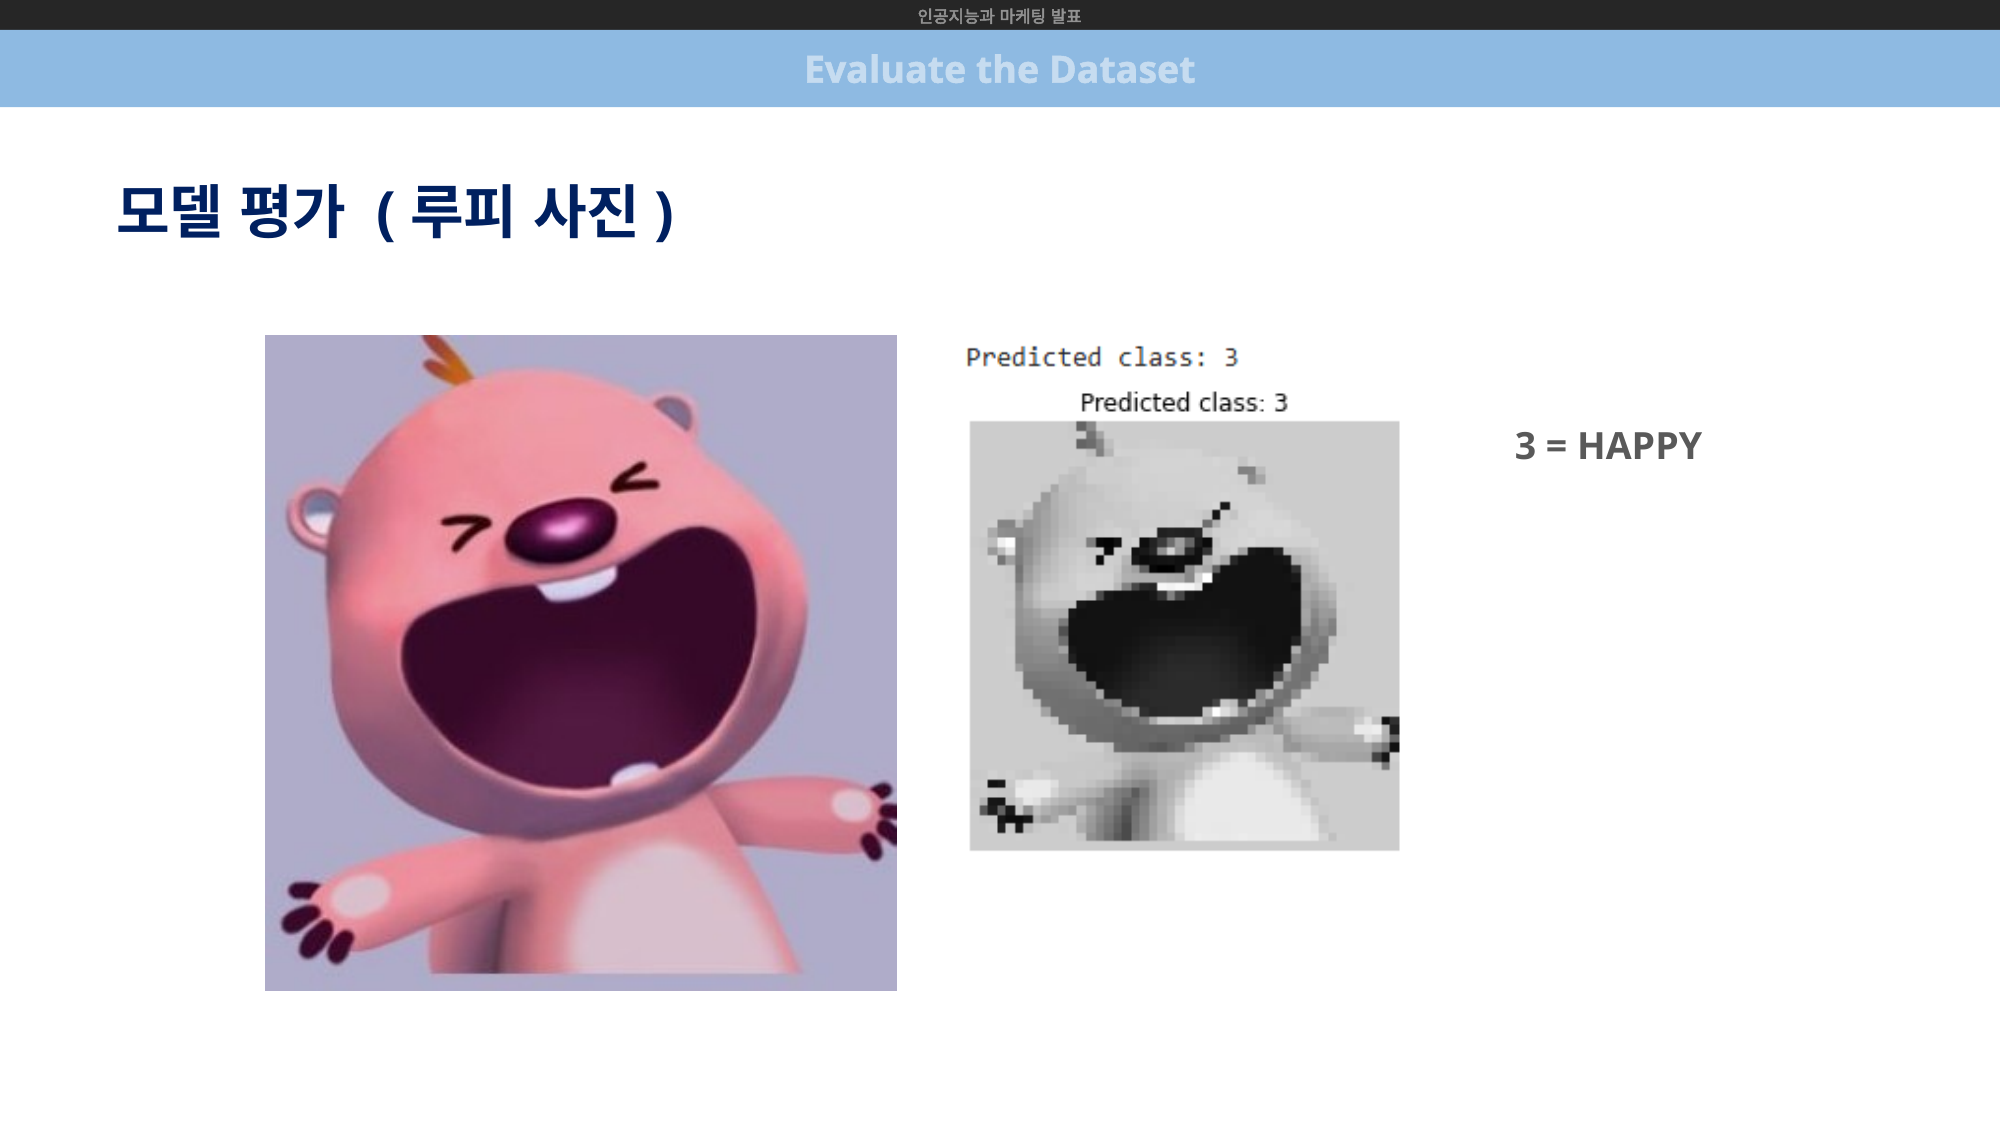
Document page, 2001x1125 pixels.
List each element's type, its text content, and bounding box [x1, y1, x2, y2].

picture [265, 335, 897, 991]
text_box [0, 34, 2000, 108]
picture [931, 335, 1465, 865]
text_box 인공지능과 마케팅 발표 [0, 0, 2000, 34]
text_box Evaluate the Dataset [789, 37, 1211, 98]
text_box 모델 평가 (루피 사진) [101, 168, 1639, 341]
text_box 3 = HAPPY [1500, 415, 2000, 475]
